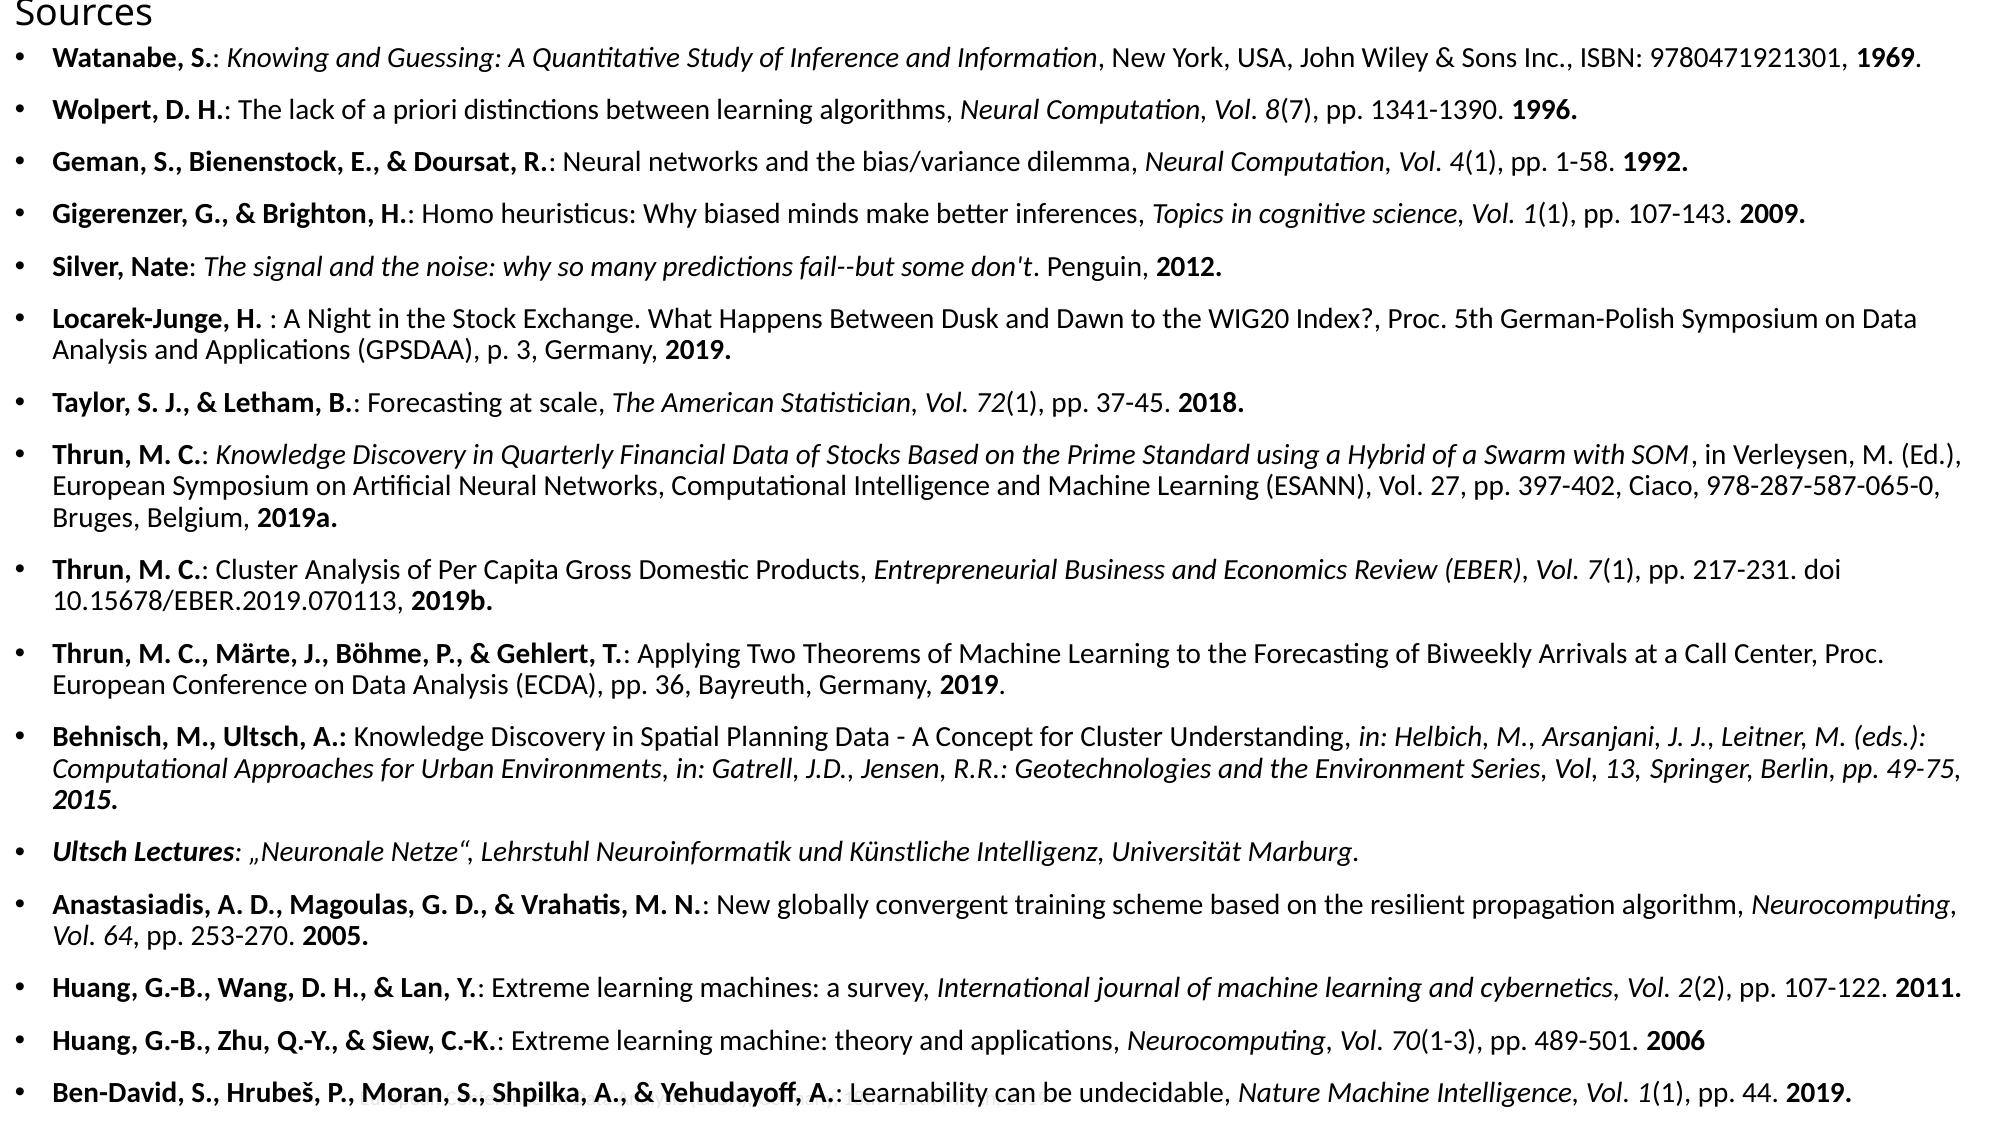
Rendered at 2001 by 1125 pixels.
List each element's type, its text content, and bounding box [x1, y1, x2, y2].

text_box Sources [0, 0, 1662, 34]
text_box Watanabe, S.: Knowing and Guessing: A Quantitative Study of Inference and Information, New York, USA, John Wiley & Sons Inc., ISBN: 9780471921301, 1969. Wolpert, D. H.: The lack of a priori distinctions between learning algorithms, Neural Computation, Vol. 8(7), pp. 1341-1390. 1996. Geman, S., Bienenstock, E., & Doursat, R.: Neural networks and the bias/variance dilemma, Neural Computation, Vol. 4(1), pp. 1-58. 1992. Gigerenzer, G., & Brighton, H.: Homo heuristicus: Why biased minds make better inferences, Topics in cognitive science, Vol. 1(1), pp. 107-143. 2009. Silver, Nate: The signal and the noise: why so many predictions fail--but some don't. Penguin, 2012. Locarek-Junge, H. : A Night in the Stock Exchange. What Happens Between Dusk and Dawn to the WIG20 Index?, Proc. 5th German-Polish Symposium on Data Analysis and Applications (GPSDAA), p. 3, Germany, 2019. Taylor, S. J., & Letham, B.: Forecasting at scale, The American Statistician, Vol. 72(1), pp. 37-45. 2018. Thrun, M. C.: Knowledge Discovery in Quarterly Financial Data of Stocks Based on the Prime Standard using a Hybrid of a Swarm with SOM, in Verleysen, M. (Ed.), European Symposium on Artificial Neural Networks, Computational Intelligence and Machine Learning (ESANN), Vol. 27, pp. 397-402, Ciaco, 978-287-587-065-0, Bruges, Belgium, 2019a. Thrun, M. C.: Cluster Analysis of Per Capita Gross Domestic Products, Entrepreneurial Business and Economics Review (EBER), Vol. 7(1), pp. 217-231. doi 10.15678/EBER.2019.070113, 2019b. Thrun, M. C., Märte, J., Böhme, P., & Gehlert, T.: Applying Two Theorems of Machine Learning to the Forecasting of Biweekly Arrivals at a Call Center, Proc. European Conference on Data Analysis (ECDA), pp. 36, Bayreuth, Germany, 2019. Behnisch, M., Ultsch, A.: Knowledge Discovery in Spatial Planning Data - A Concept for Cluster Understanding, in: Helbich, M., Arsanjani, J. J., Leitner, M. (eds.): Computational Approaches for Urban Environments, in: Gatrell, J.D., Jensen, R.R.: Geotechnologies and the Environment Series, Vol, 13, Springer, Berlin, pp. 49-75, 2015. Ultsch Lectures: „Neuronale Netze“, Lehrstuhl Neuroinformatik und Künstliche Intelligenz, Universität Marburg. Anastasiadis, A. D., Magoulas, G. D., & Vrahatis, M. N.: New globally convergent training scheme based on the resilient propagation algorithm, Neurocomputing, Vol. 64, pp. 253-270. 2005. Huang, G.-B., Wang, D. H., & Lan, Y.: Extreme learning machines: a survey, International journal of machine learning and cybernetics, Vol. 2(2), pp. 107-122. 2011. Huang, G.-B., Zhu, Q.-Y., & Siew, C.-K.: Extreme learning machine: theory and applications, Neurocomputing, Vol. 70(1-3), pp. 489-501. 2006 Ben-David, S., Hrubeš, P., Moran, S., Shpilka, A., & Yehudayoff, A.: Learnability can be undecidable, Nature Machine Intelligence, Vol. 1(1), pp. 44. 2019. [0, 34, 2000, 887]
